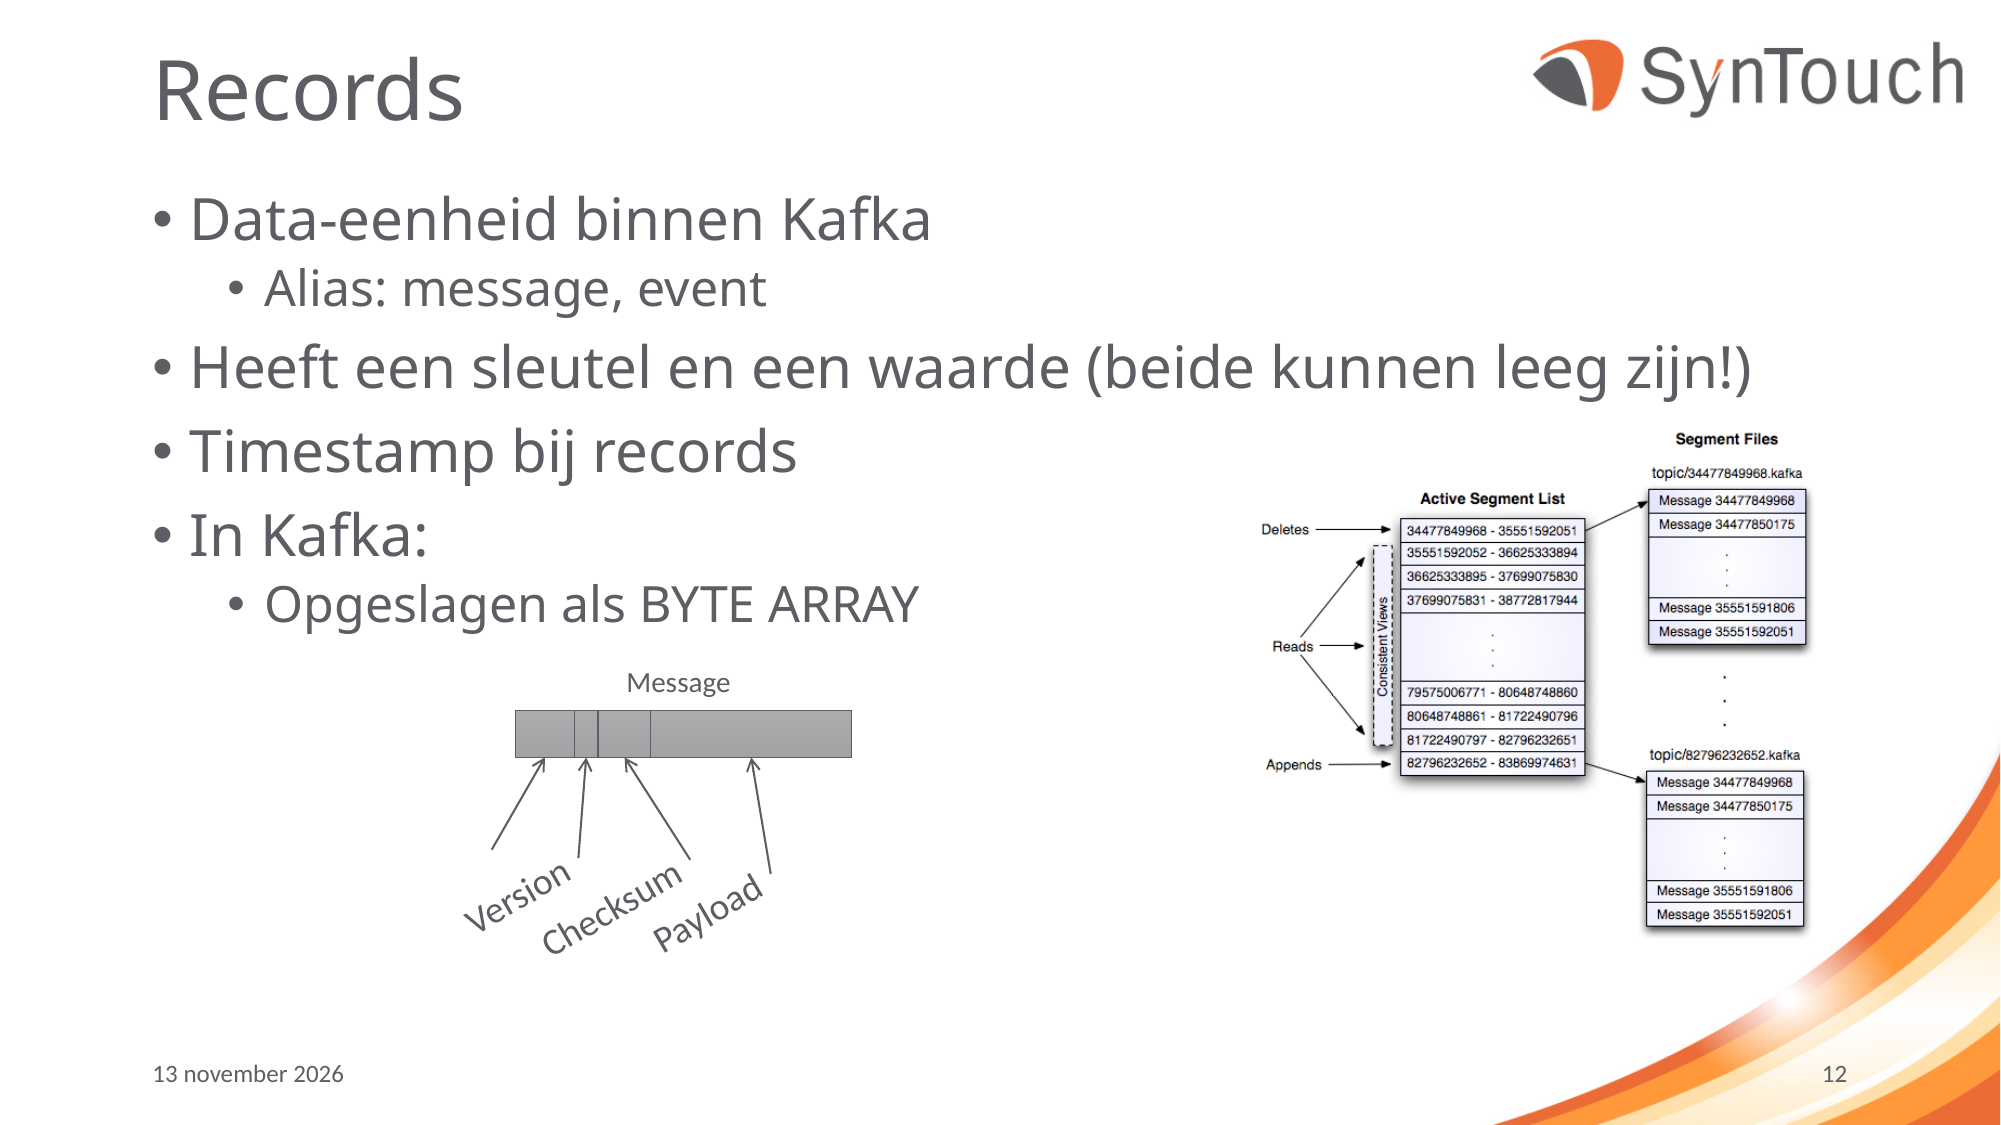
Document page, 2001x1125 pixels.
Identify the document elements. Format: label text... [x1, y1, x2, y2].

list Data-eenheid binnen Kafka Alias: message, event Heeft een sleutel en een waarde (beide kunnen leeg zijn!) Timestamp bij records In Kafka: Opgeslagen als BYTE ARRAY [137, 182, 1863, 1014]
title Records [137, 23, 1527, 163]
picture [0, 0, 2001, 1125]
slide_number september ’19 [137, 1042, 588, 1103]
slide_number 12 [1412, 1042, 1863, 1103]
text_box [444, 656, 852, 943]
